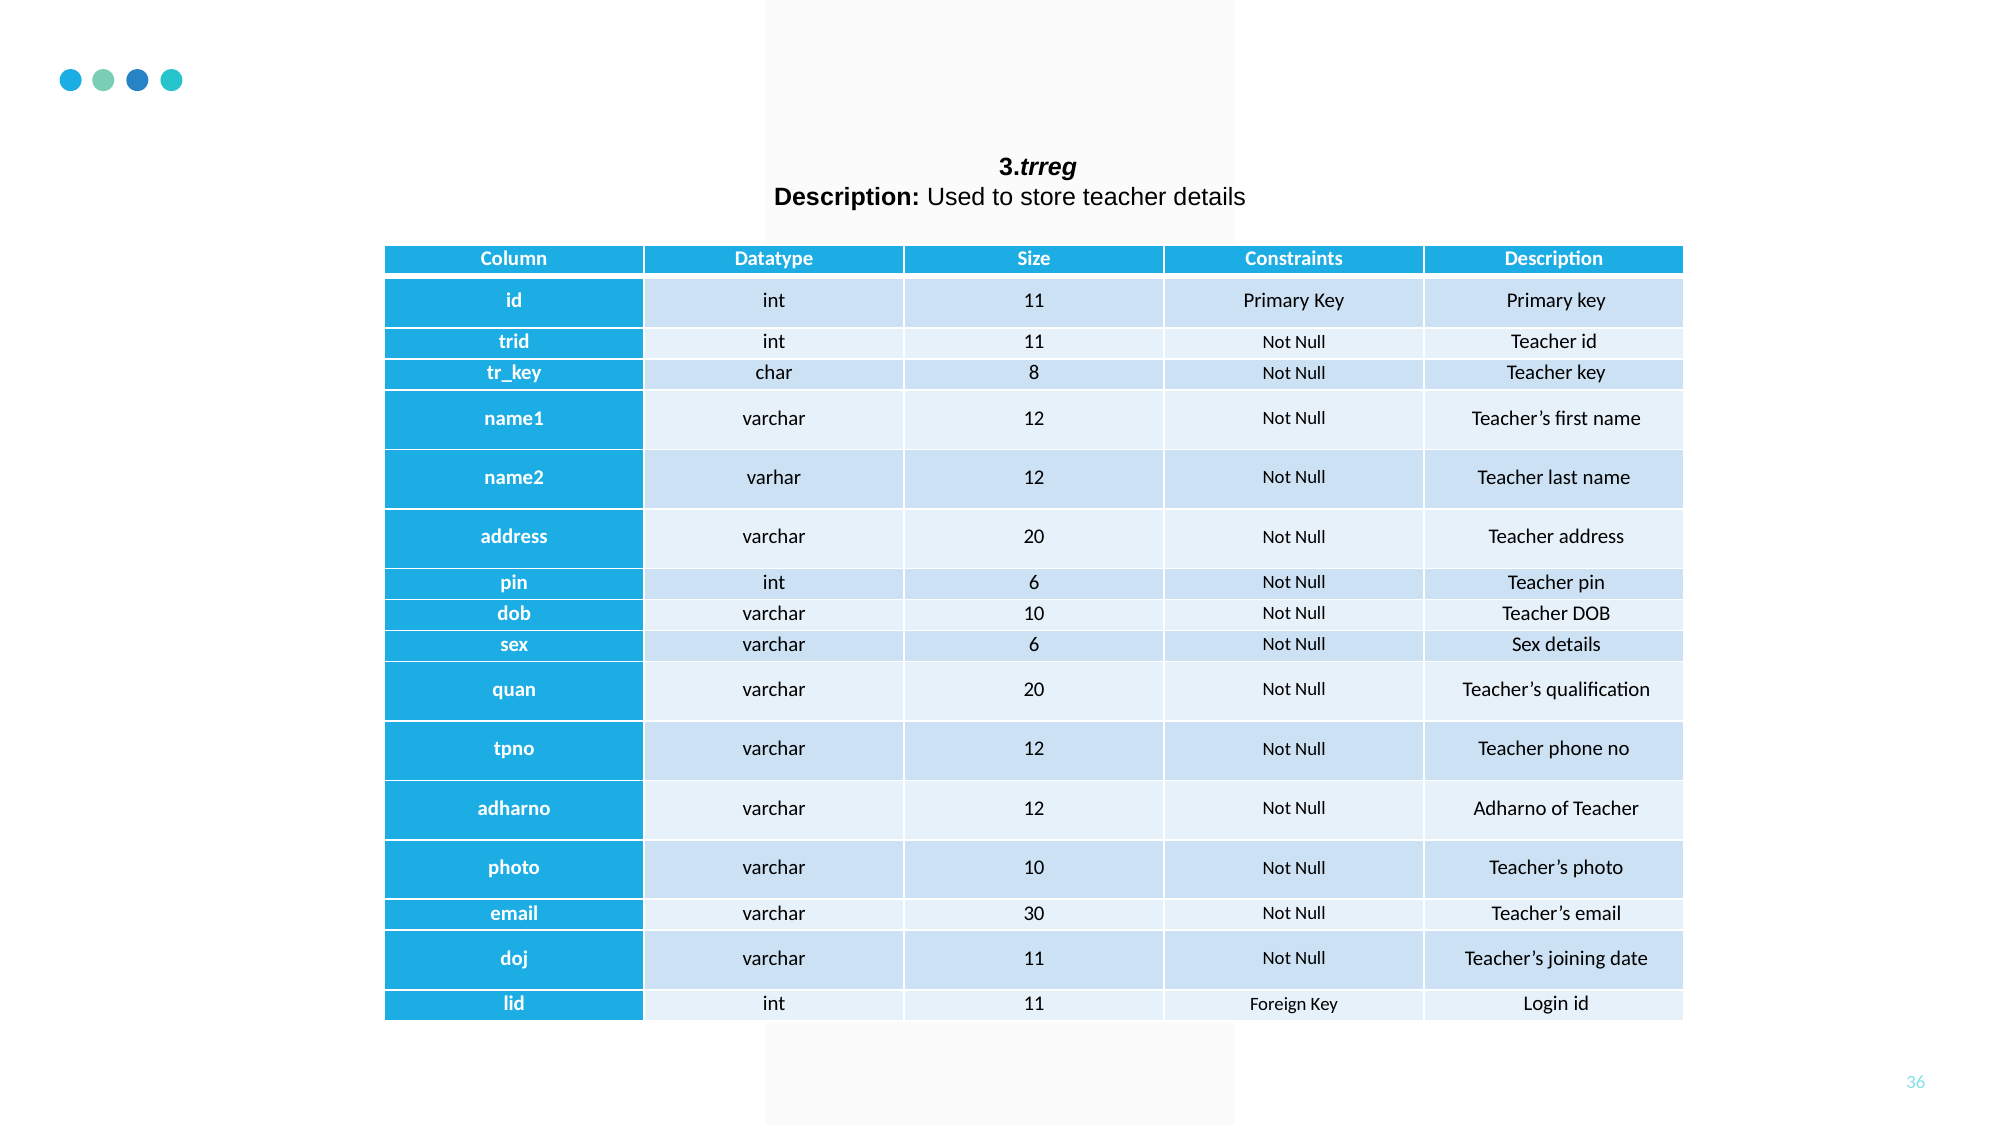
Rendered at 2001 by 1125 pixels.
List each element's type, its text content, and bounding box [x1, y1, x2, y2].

table_cell varchar [645, 931, 903, 989]
table_cell Not Null [1165, 662, 1423, 720]
table_cell int [645, 329, 903, 358]
table_cell varchar [645, 722, 903, 780]
table_cell dob [385, 600, 643, 630]
table_cell varchar [645, 600, 903, 630]
table_cell Teacher’s email [1425, 900, 1683, 929]
table_cell Not Null [1165, 510, 1423, 568]
table_header Column [385, 246, 643, 273]
table_cell varhar [645, 450, 903, 508]
text_box 3.trreg Description: Used to store teacher details [684, 143, 2000, 264]
table_cell Teacher’s photo [1425, 841, 1683, 898]
table_cell email [385, 900, 643, 929]
table_cell quan [385, 662, 643, 720]
table_cell 12 [905, 391, 1163, 449]
table_cell Teacher phone no [1425, 722, 1683, 780]
table_header Datatype [645, 246, 903, 273]
table_cell 8 [905, 360, 1163, 389]
table_cell name1 [385, 391, 643, 449]
table_cell Not Null [1165, 360, 1423, 389]
table_cell 12 [905, 450, 1163, 508]
table_cell photo [385, 841, 643, 898]
table_cell varchar [645, 900, 903, 929]
table_header Constraints [1165, 264, 1423, 273]
table_cell Foreign Key [1165, 991, 1423, 1020]
table_cell 11 [905, 931, 1163, 989]
table_cell address [385, 510, 643, 568]
table_cell Not Null [1165, 841, 1423, 898]
table_cell 10 [905, 841, 1163, 898]
table_cell Teacher pin [1425, 569, 1683, 599]
table_cell tpno [385, 722, 643, 780]
table_cell 10 [905, 600, 1163, 630]
table_cell Teacher address [1425, 510, 1683, 568]
table_cell 11 [905, 329, 1163, 358]
table_cell int [645, 279, 903, 327]
table_cell id [385, 279, 643, 327]
table_cell doj [385, 931, 643, 989]
table_cell varchar [645, 391, 903, 449]
table_cell 12 [905, 781, 1163, 839]
table_cell varchar [645, 781, 903, 839]
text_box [58, 68, 183, 92]
slide_number 36 [1490, 1060, 1941, 1102]
table_cell Not Null [1165, 781, 1423, 839]
table_cell int [645, 991, 903, 1020]
table_cell Not Null [1165, 329, 1423, 358]
table_cell Primary key [1425, 279, 1683, 327]
table_cell Not Null [1165, 569, 1423, 599]
table_cell Teacher key [1425, 360, 1683, 389]
table_cell pin [385, 569, 643, 599]
table_cell 20 [905, 510, 1163, 568]
table_cell Adharno of Teacher [1425, 781, 1683, 839]
table_cell Not Null [1165, 931, 1423, 989]
table_cell 6 [905, 569, 1163, 599]
table_cell Not Null [1165, 722, 1423, 780]
table_cell lid [385, 991, 643, 1020]
table_cell Teacher’s joining date [1425, 931, 1683, 989]
table_cell 11 [905, 991, 1163, 1020]
table_cell Teacher DOB [1425, 600, 1683, 630]
table_cell Login id [1425, 991, 1683, 1020]
table_cell int [645, 569, 903, 599]
table_header Description [1425, 264, 1683, 273]
table_cell Teacher’s first name [1425, 391, 1683, 449]
table_cell 6 [905, 631, 1163, 661]
table_cell Not Null [1165, 900, 1423, 929]
table_cell varchar [645, 510, 903, 568]
table_cell varchar [645, 631, 903, 661]
table_cell Sex details [1425, 631, 1683, 661]
table_cell Not Null [1165, 600, 1423, 630]
table_cell 12 [905, 722, 1163, 780]
table_cell 30 [905, 900, 1163, 929]
table_cell tr_key [385, 360, 643, 389]
table_cell 11 [905, 279, 1163, 327]
table_cell Teacher last name [1425, 450, 1683, 508]
table_cell adharno [385, 781, 643, 839]
table_cell Primary Key [1165, 279, 1423, 327]
table_cell char [645, 360, 903, 389]
table_cell 20 [905, 662, 1163, 720]
table_cell Teacher id [1425, 329, 1683, 358]
table_cell varchar [645, 662, 903, 720]
table_cell Not Null [1165, 450, 1423, 508]
table_cell name2 [385, 450, 643, 508]
table_cell trid [385, 329, 643, 358]
table_cell Not Null [1165, 391, 1423, 449]
table_cell varchar [645, 841, 903, 898]
table_cell Not Null [1165, 631, 1423, 661]
table_header Size [905, 264, 1163, 273]
table_cell Teacher’s qualification [1425, 662, 1683, 720]
table_cell sex [385, 631, 643, 661]
